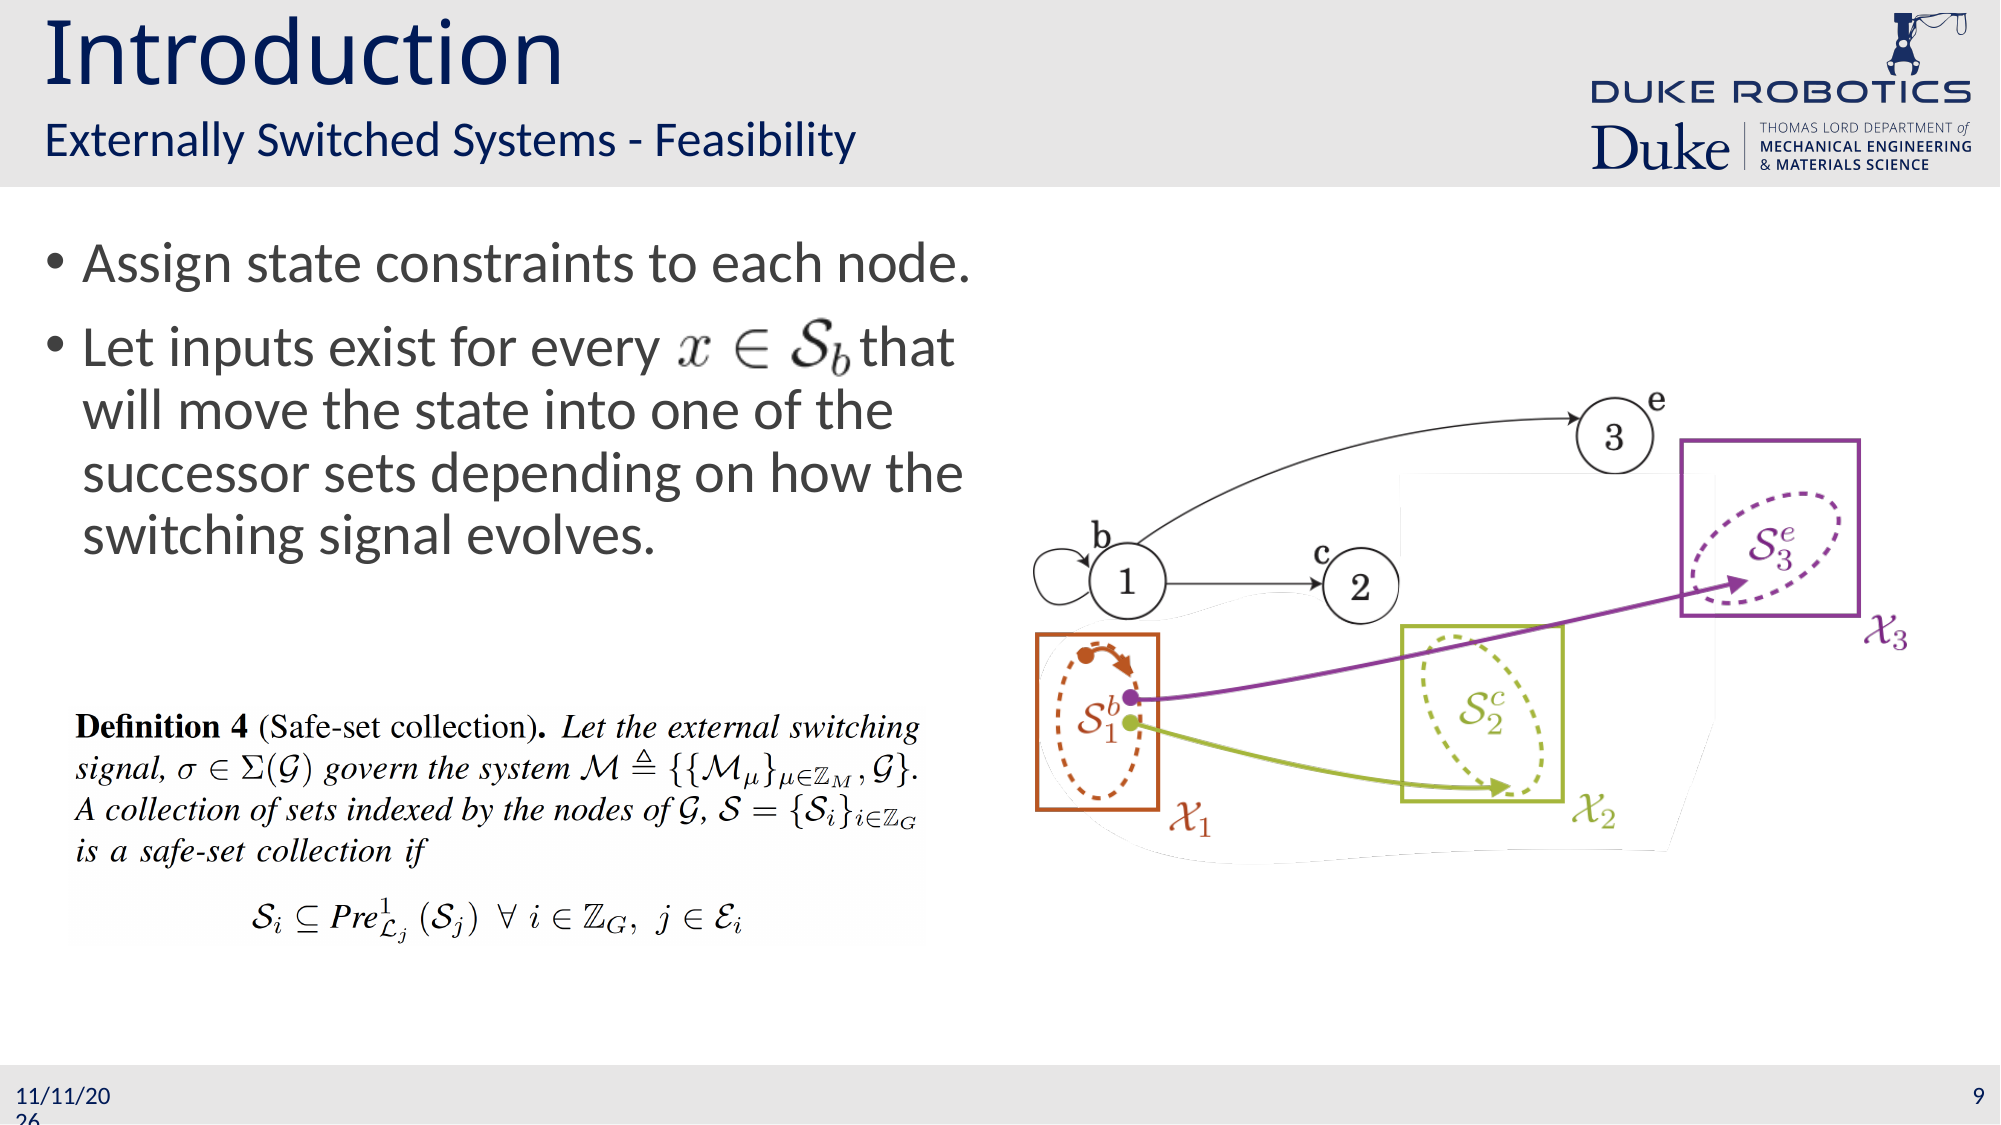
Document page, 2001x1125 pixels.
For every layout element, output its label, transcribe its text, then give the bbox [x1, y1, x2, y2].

list Assign state constraints to each node. Let inputs exist for every that will move the state into one of the successor sets depending on how the switching signal evolves. [0, 187, 1034, 1065]
picture [671, 313, 851, 379]
slide_number 9 [1862, 1064, 2000, 1125]
footer [137, 1064, 1862, 1125]
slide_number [0, 1065, 137, 1125]
picture [1033, 378, 1909, 866]
picture [1591, 12, 1971, 98]
picture [68, 706, 926, 946]
list Externally Switched Systems - Feasibility [29, 98, 2000, 174]
title Introduction [29, 0, 1486, 98]
